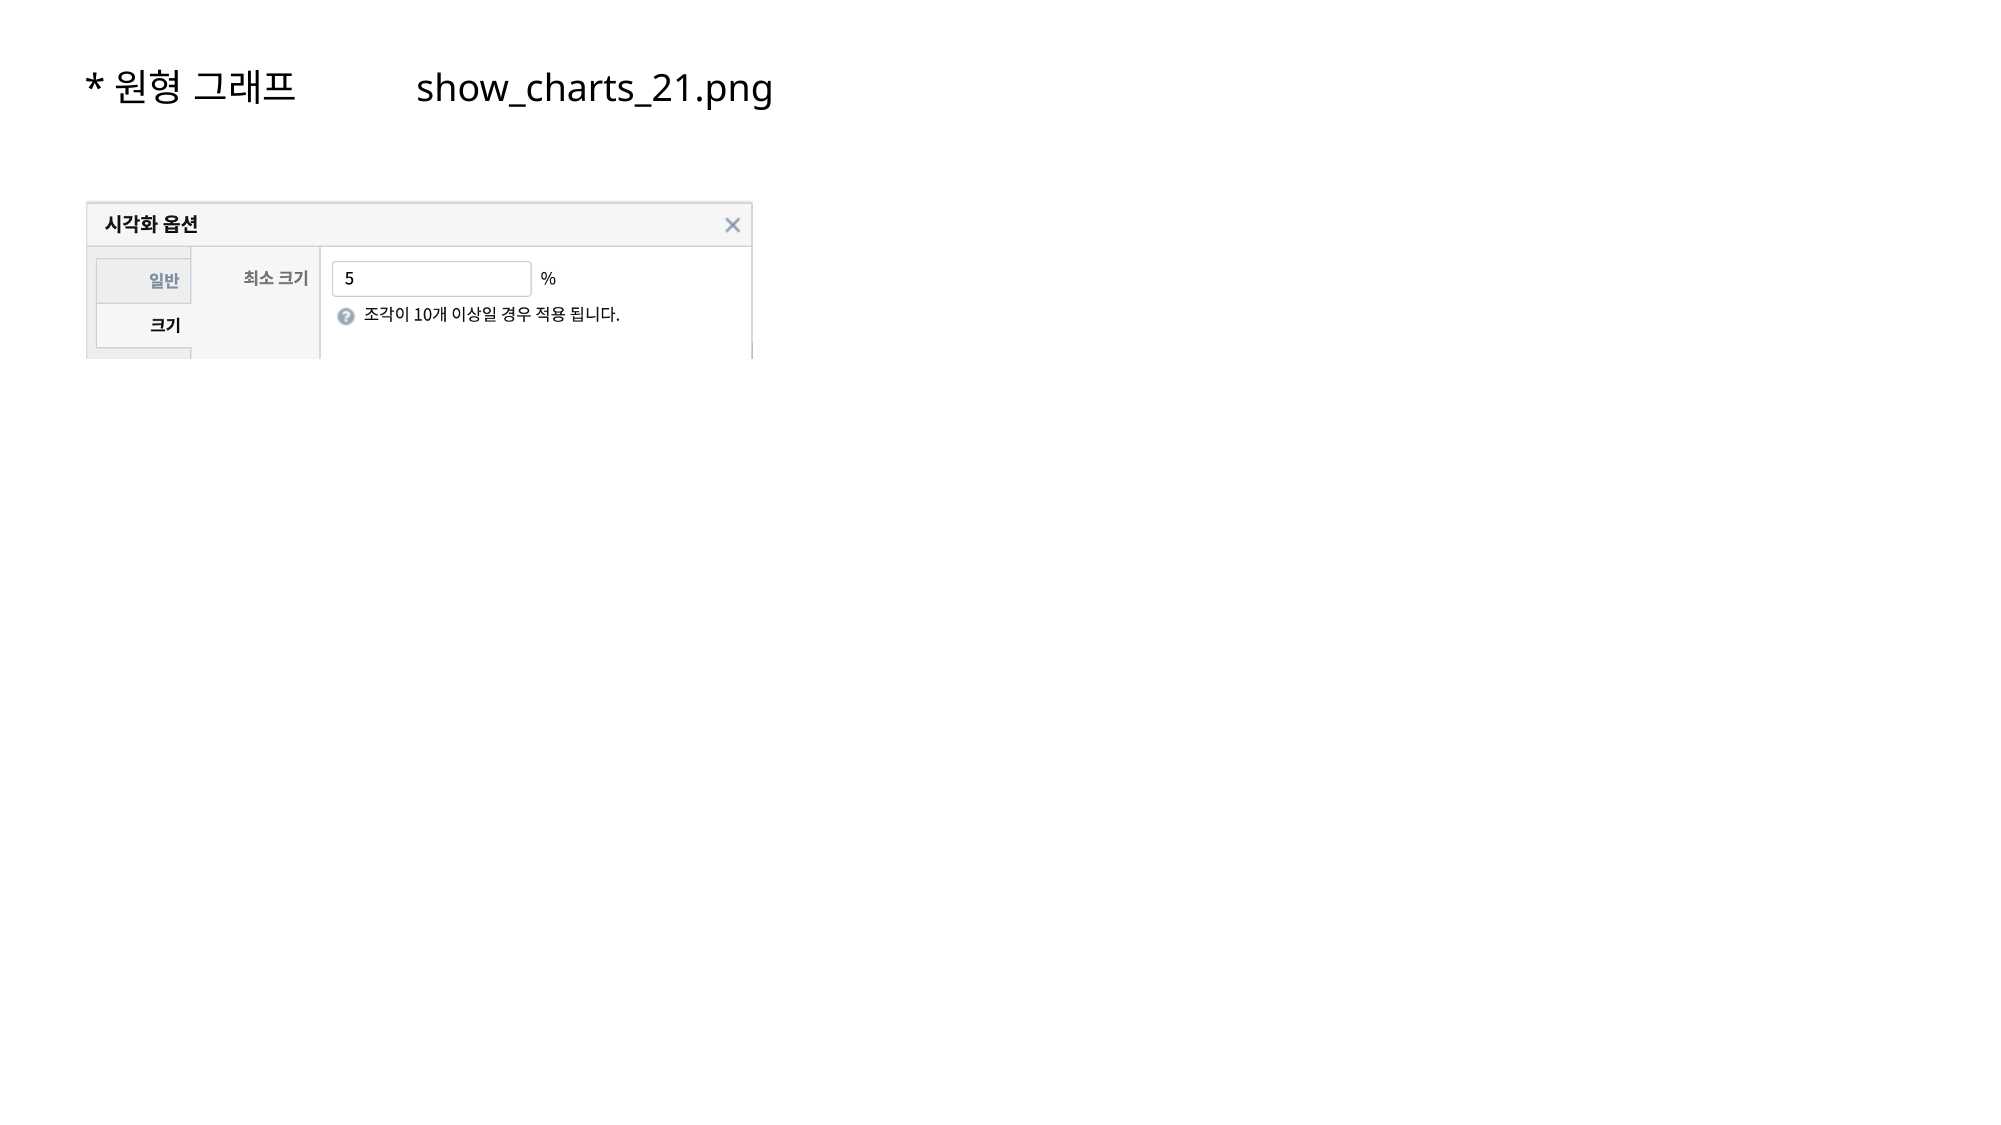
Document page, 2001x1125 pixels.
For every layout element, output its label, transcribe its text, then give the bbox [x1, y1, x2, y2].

text_box show_charts_21.png [401, 56, 918, 116]
text_box *원형 그래프 [69, 56, 359, 116]
picture [85, 200, 753, 359]
